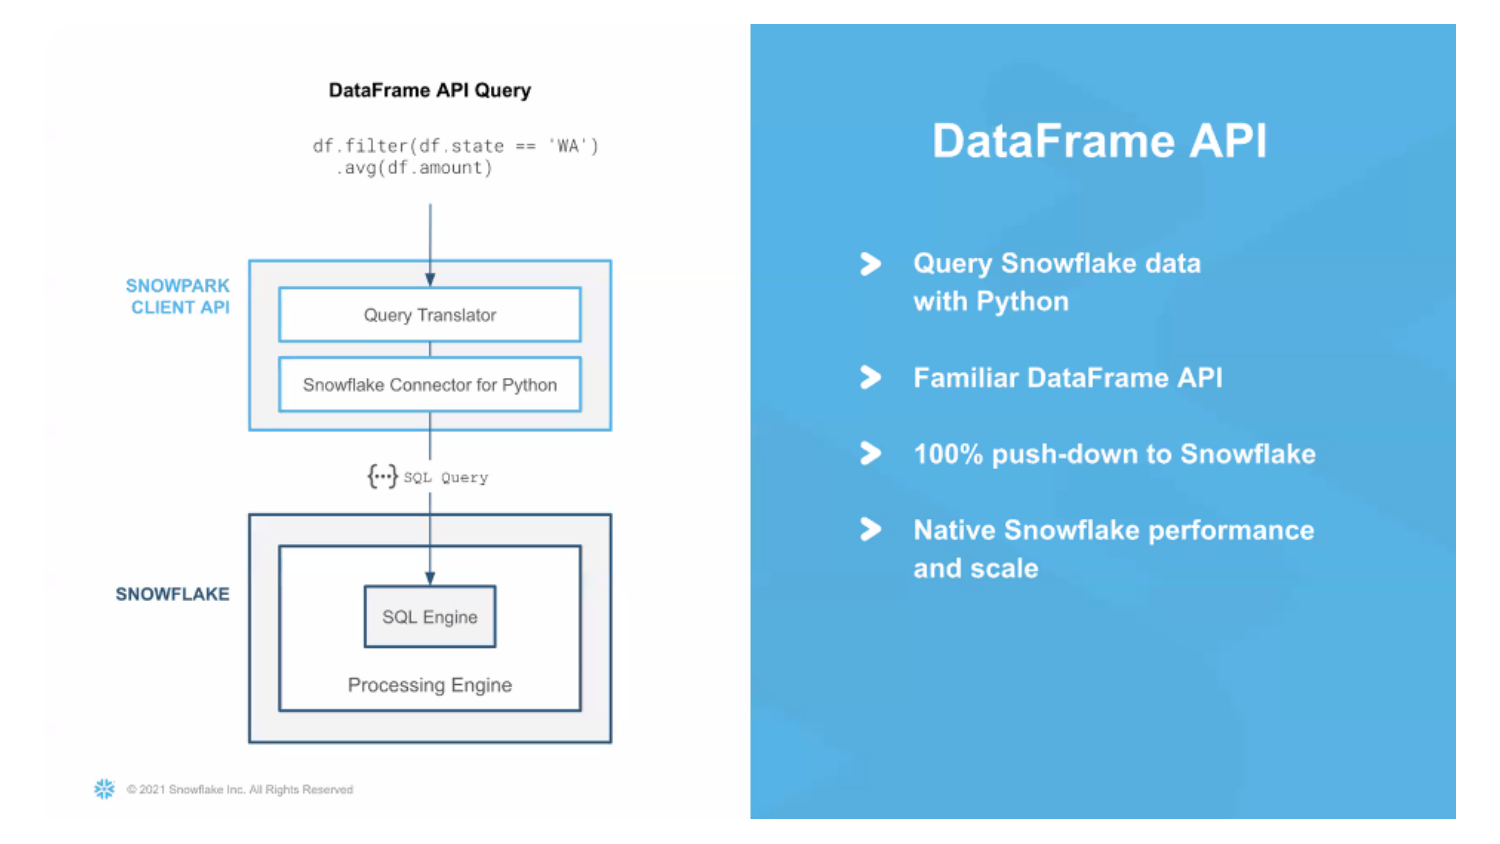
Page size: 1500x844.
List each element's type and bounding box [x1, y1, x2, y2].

picture [44, 24, 1456, 819]
